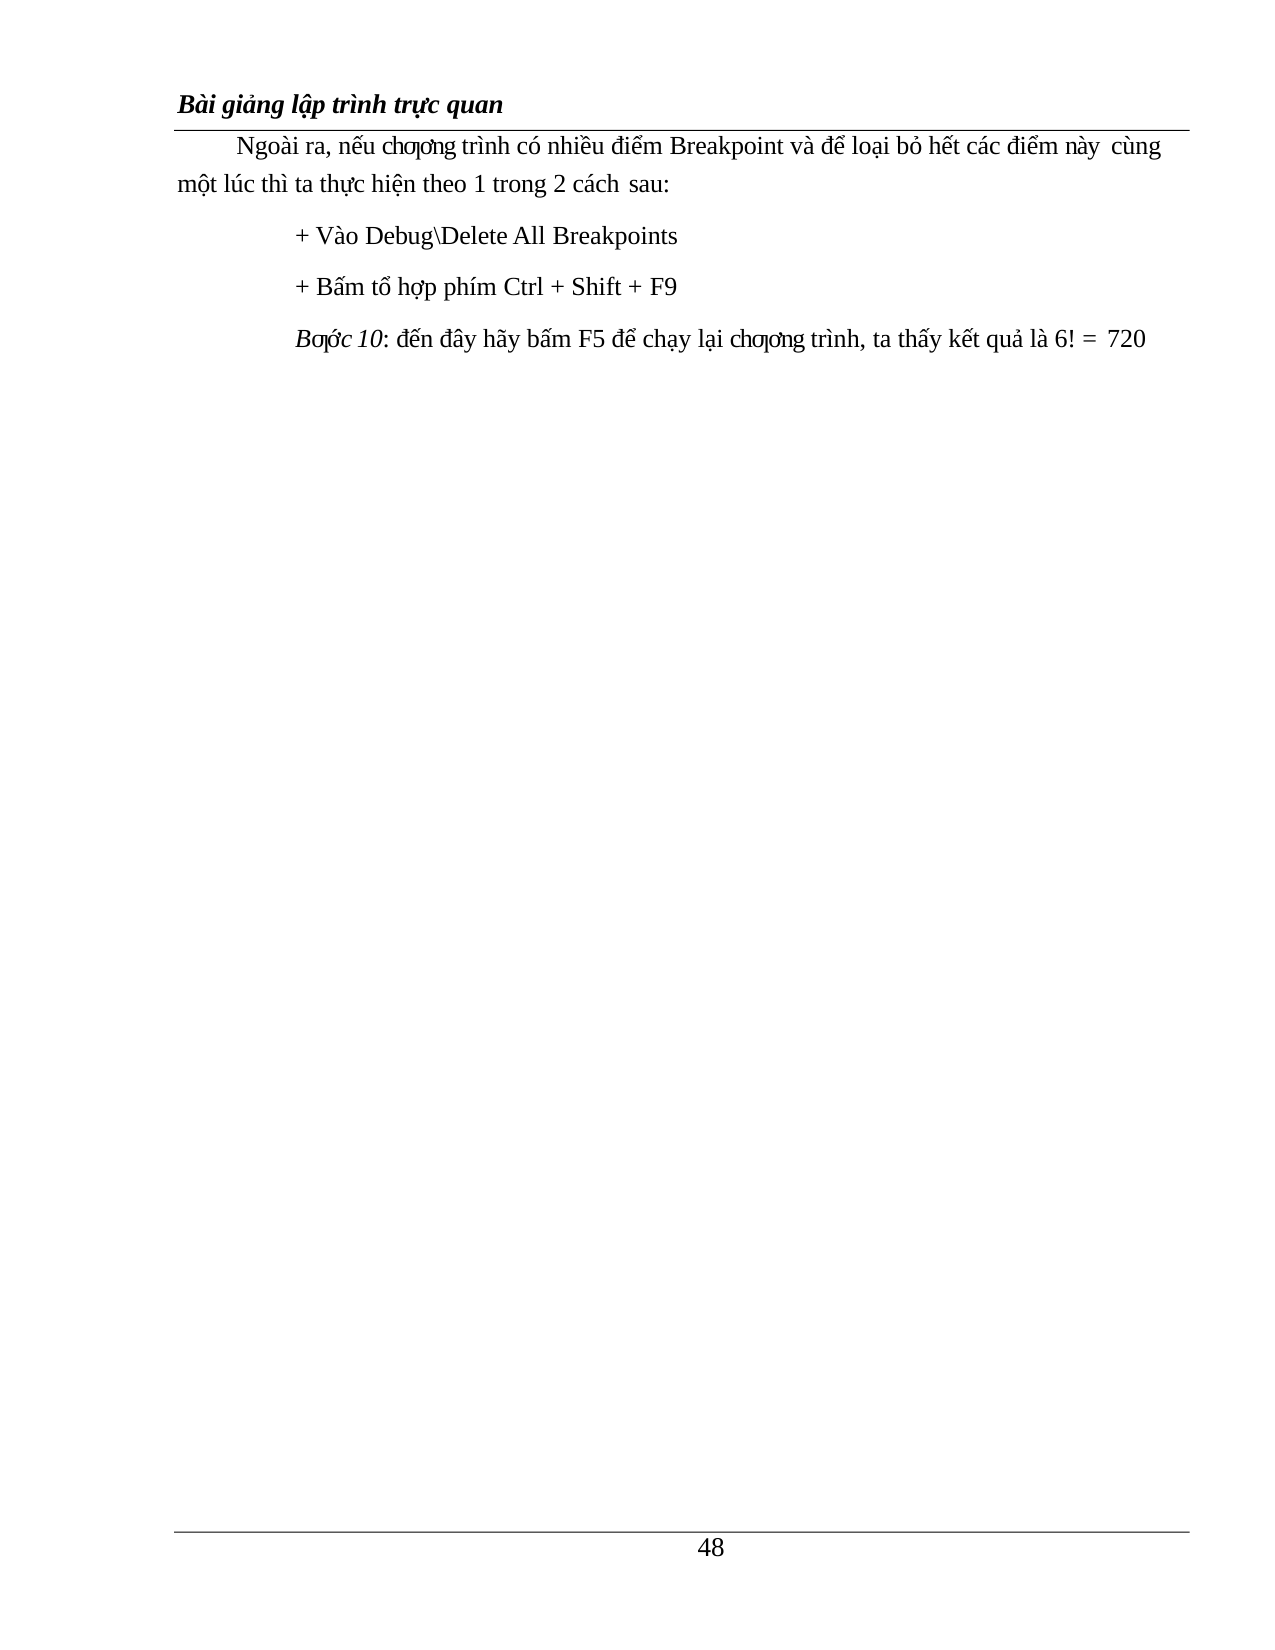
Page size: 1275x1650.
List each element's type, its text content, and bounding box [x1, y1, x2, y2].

text_box 13 [691, 1530, 732, 1562]
text_box Bài giảng lập trình trực quan Ngoài ra, nếu chƣơng trình có nhiều điểm Breakpoint và để loại bỏ hết các điểm này cùng một lúc thì ta thực hiện theo 1 trong 2 cách sau: + Vào Debug\Delete All Breakpoints + Bấm tổ hợp phím Ctrl + Shift + F9 Bƣớc 10: đến đây hãy bấm F5 để chạy lại chƣơng trình, ta thấy kết quả là 6! = 720 [175, 73, 1189, 353]
